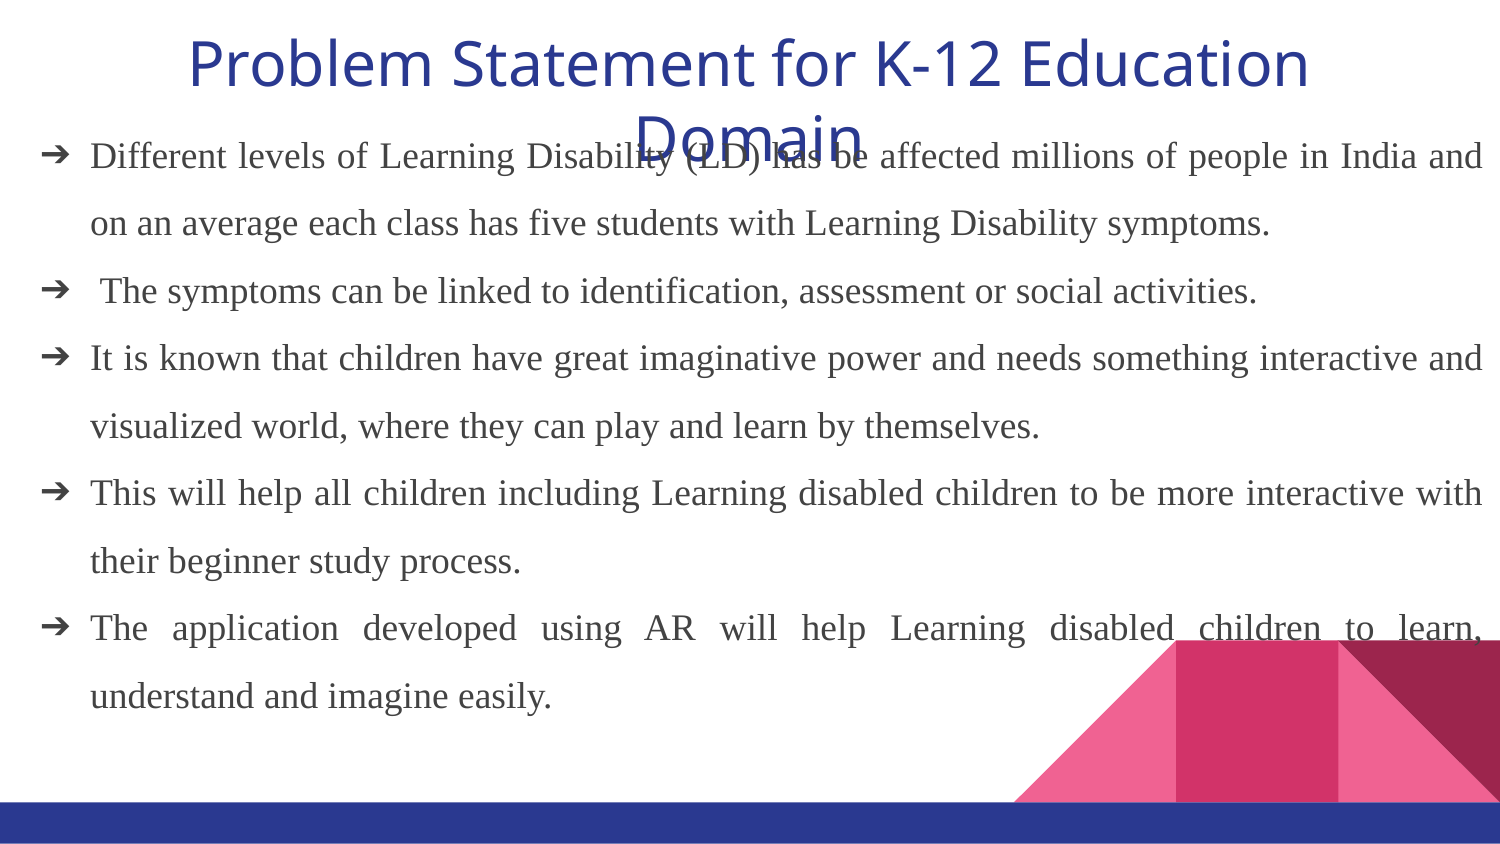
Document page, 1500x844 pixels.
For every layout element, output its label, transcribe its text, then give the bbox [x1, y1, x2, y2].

title Problem Statement for K-12 Education Domain [51, 8, 1449, 93]
list Different levels of Learning Disability (LD) has be affected millions of people in India and on an average each class has five students with Learning Disability symptoms. The symptoms can be linked to identification, assessment or social activities. It is known that children have great imaginative power and needs something interactive and visualized world, where they can play and learn by themselves. This will help all children including Learning disabled children to be more interactive with their beginner study process. The application developed using AR will help Learning disabled children to learn, understand and imagine easily. [0, 93, 1500, 805]
